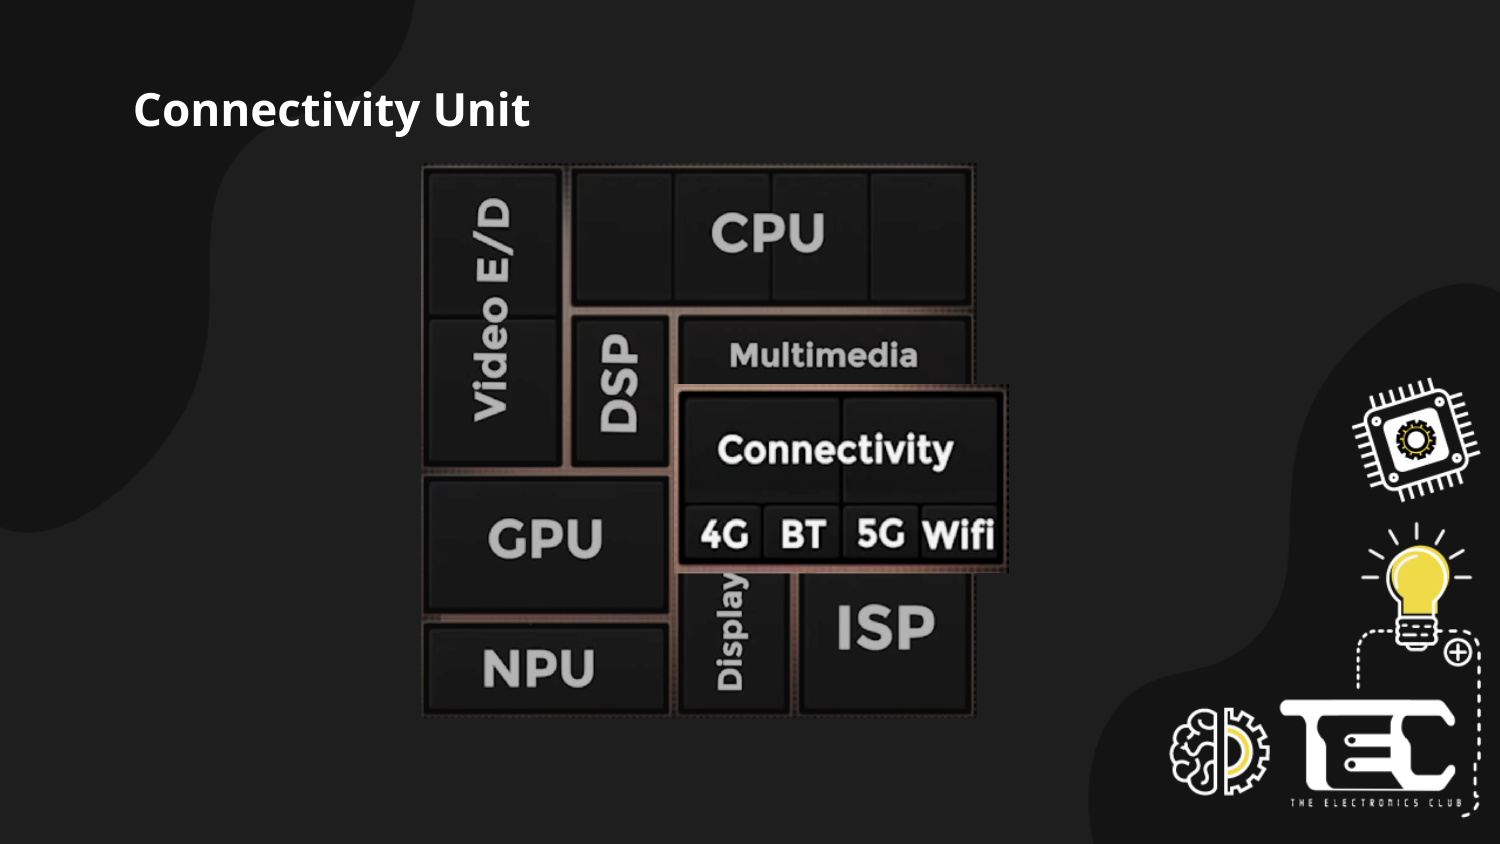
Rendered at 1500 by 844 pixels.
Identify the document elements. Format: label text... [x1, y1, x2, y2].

picture [0, 0, 1500, 844]
text_box Connectivity Unit [117, 65, 1226, 151]
